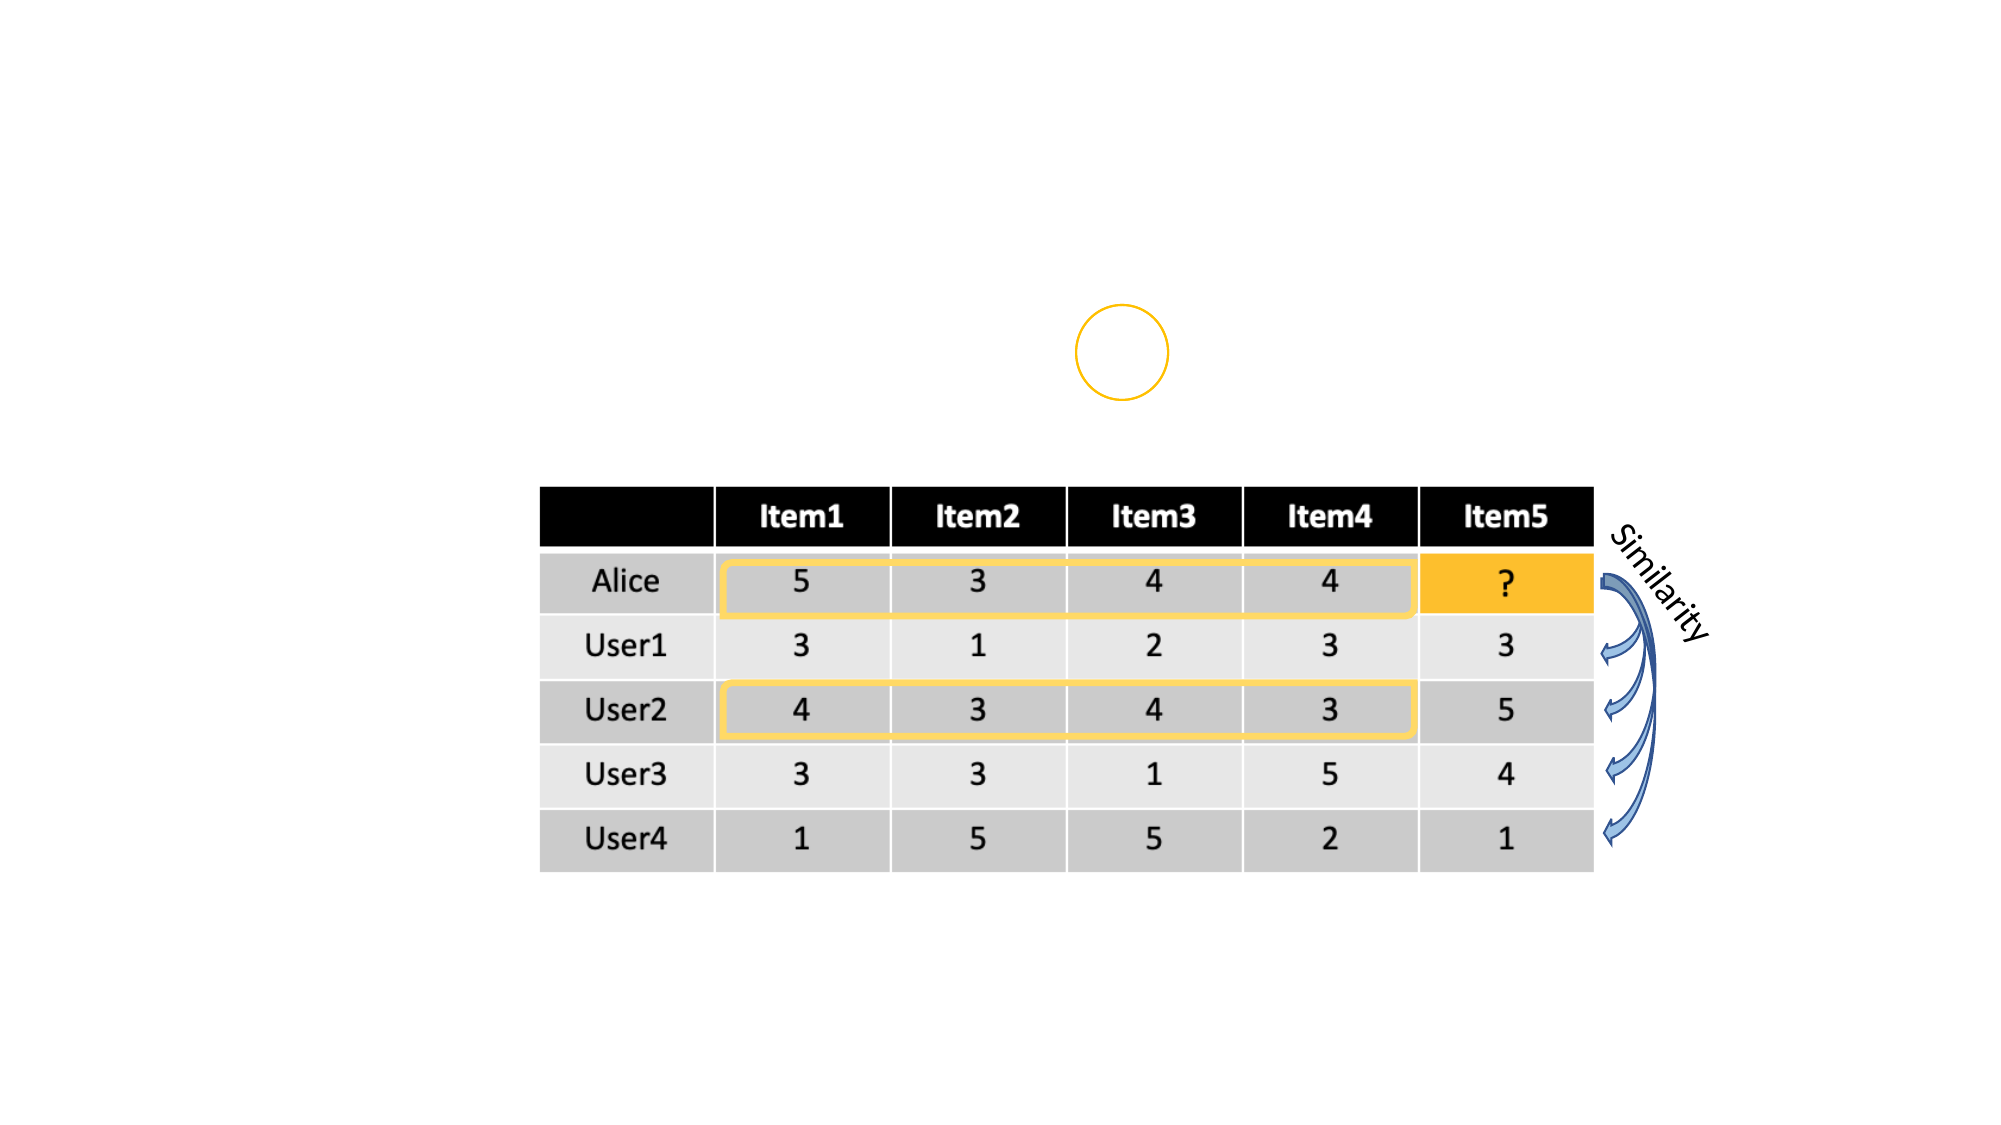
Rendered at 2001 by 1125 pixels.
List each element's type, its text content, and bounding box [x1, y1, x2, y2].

text_box Similarity [1614, 496, 1769, 705]
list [521, 469, 1614, 896]
text_box [1614, 635, 1646, 715]
text_box [1614, 575, 1657, 839]
text_box [1075, 303, 1170, 401]
text_box [1614, 573, 1657, 688]
text_box [1614, 624, 1641, 658]
text_box [1614, 690, 1654, 786]
